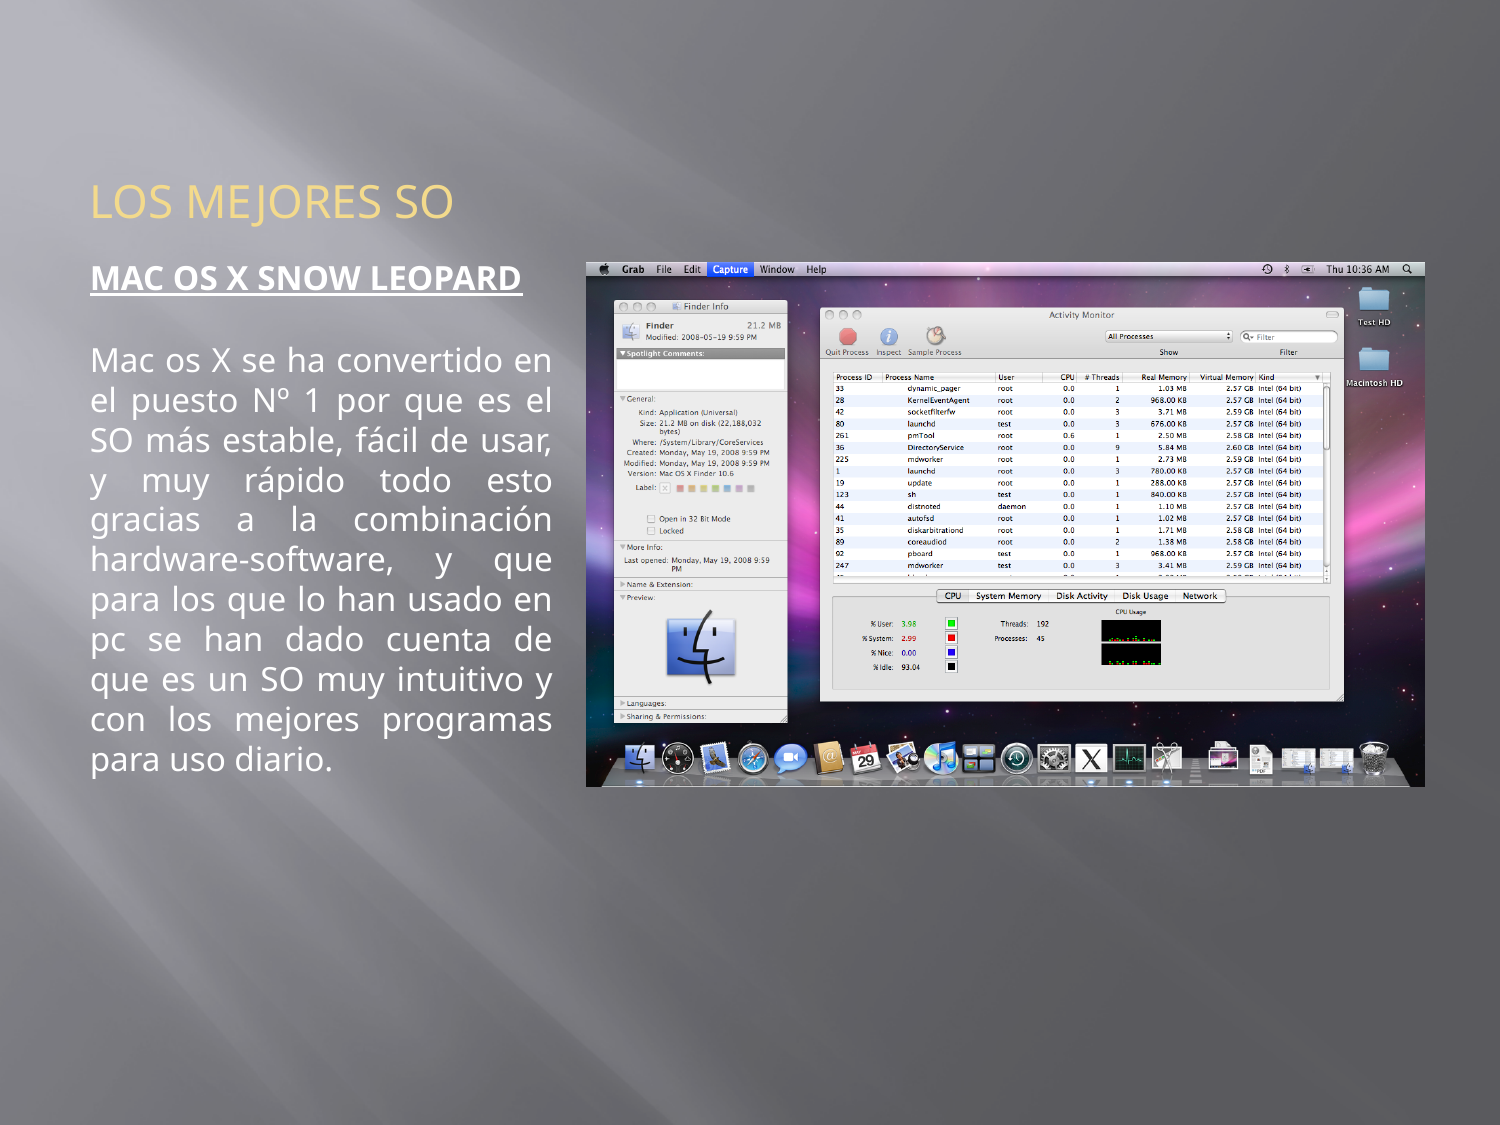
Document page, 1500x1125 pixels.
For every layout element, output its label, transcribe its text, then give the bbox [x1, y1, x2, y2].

list MAC OS X SNOW LEOPARD Mac os X se ha convertido en el puesto Nº 1 por que es el SO más estable, fácil de usar, y muy rápido todo esto gracias a la combinación hardware-software, y que para los que lo han usado en pc se han dado cuenta de que es un SO muy intuitivo y con los mejores programas para uso diario. [75, 249, 569, 1005]
title LOS MEJORES SO [75, 44, 569, 236]
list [586, 262, 1426, 788]
